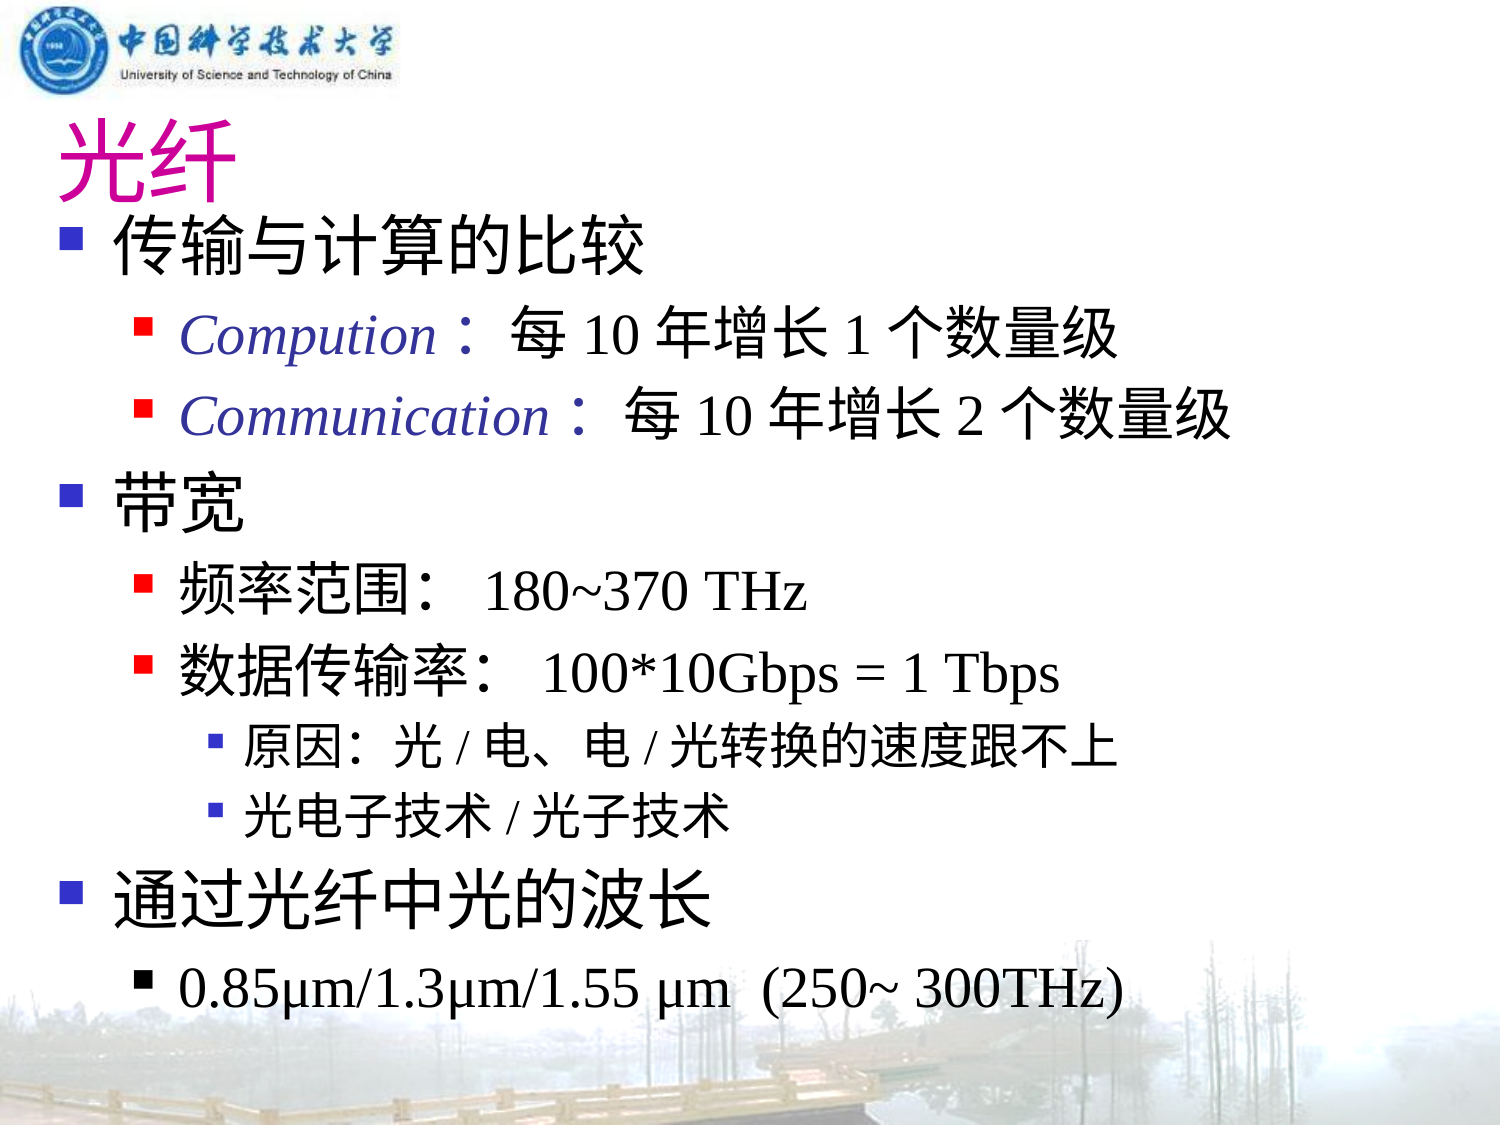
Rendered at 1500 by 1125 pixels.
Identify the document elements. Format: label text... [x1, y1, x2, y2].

picture [0, 0, 422, 103]
list 传输与计算的比较 Compution：每10年增长1个数量级 Communication：每10年增长2个数量级 带宽 频率范围：180~370 THz 数据传输率：100*10Gbps = 1 Tbps 原因：光/电、电/光转换的速度跟不上 光电子技术/光子技术 通过光纤中光的波长 0.85μm/1.3μm/1.55 μm (250~ 300THz) [40, 196, 1470, 901]
title 光纤 [40, 34, 1468, 196]
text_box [0, 940, 1500, 1125]
